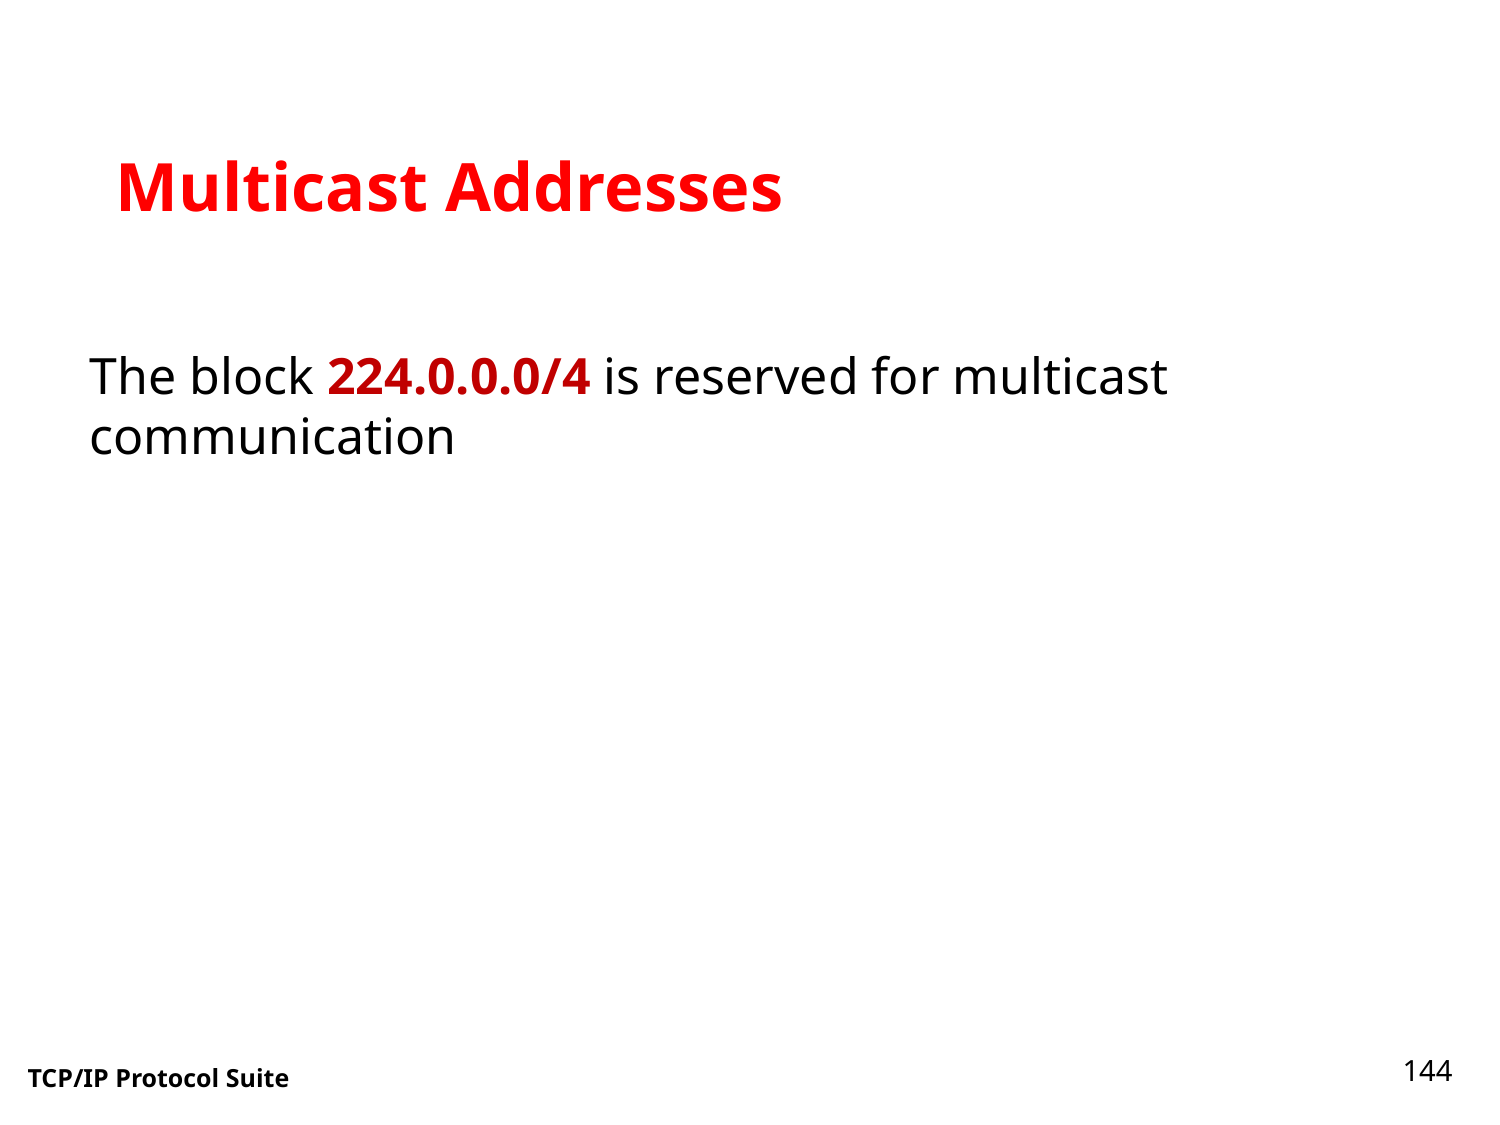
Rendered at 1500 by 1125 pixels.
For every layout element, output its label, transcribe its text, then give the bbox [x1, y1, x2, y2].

slide_number 144 [1155, 1024, 1468, 1100]
footer TCP/IP Protocol Suite [12, 1025, 488, 1100]
text_box The block 224.0.0.0/4 is reserved for multicast communication [74, 337, 1431, 473]
text_box Multicast Addresses [100, 137, 800, 233]
